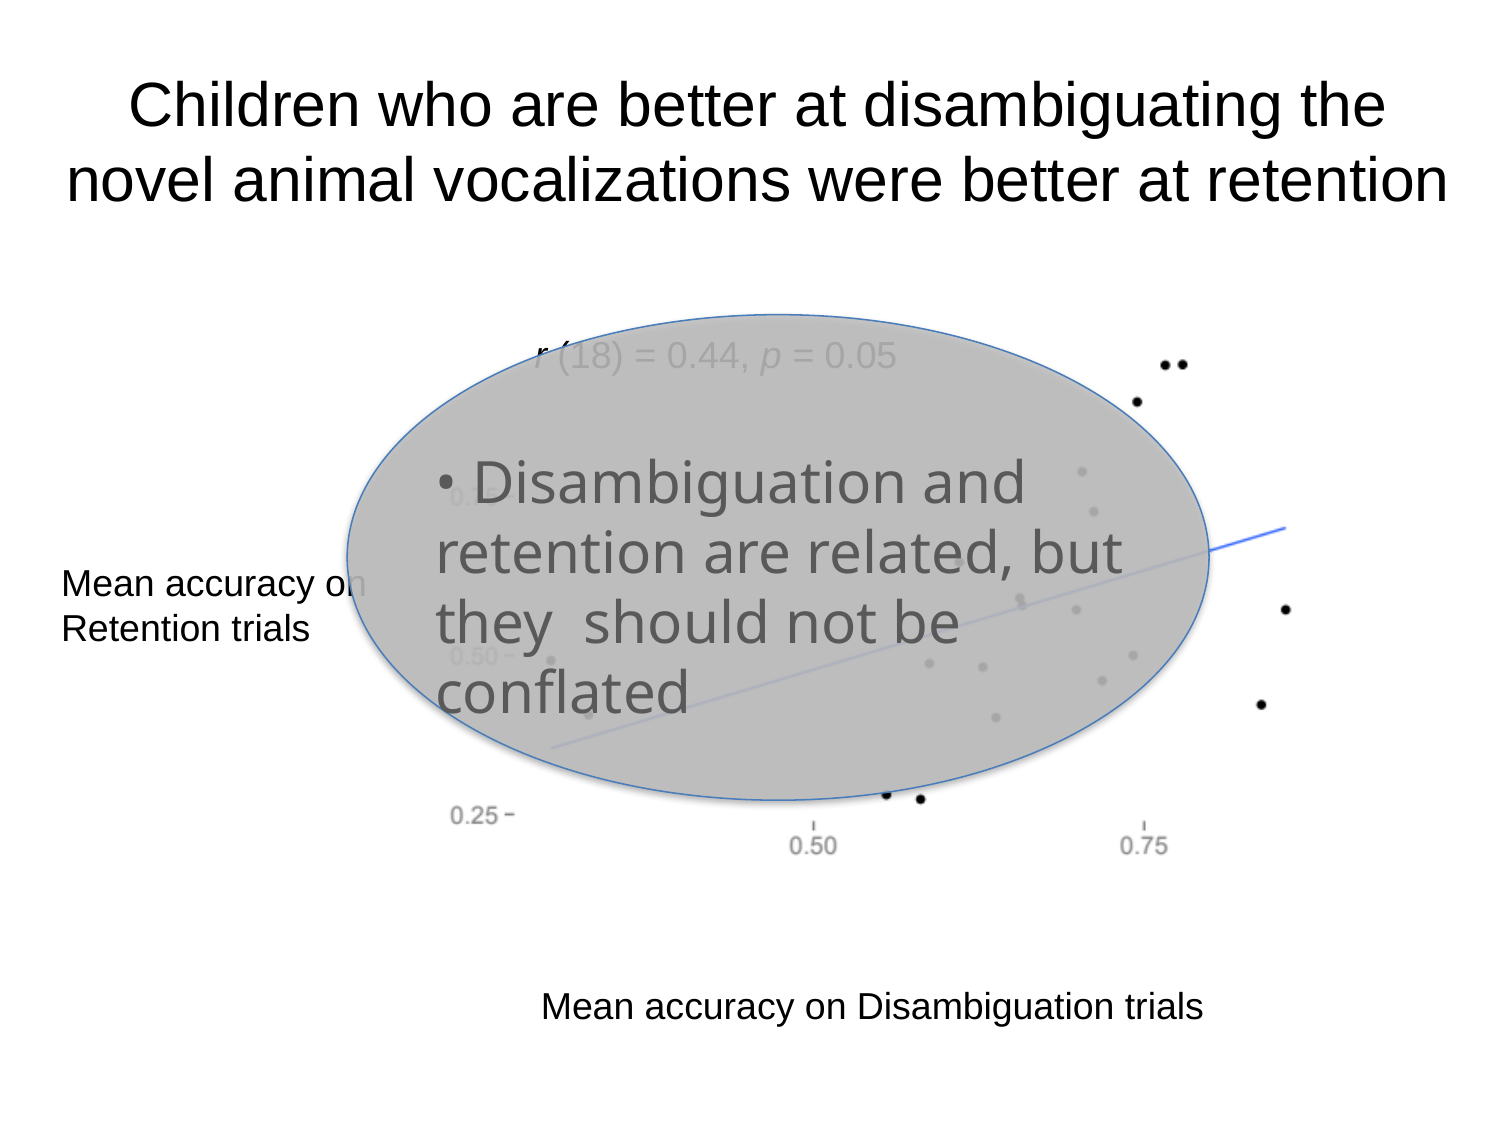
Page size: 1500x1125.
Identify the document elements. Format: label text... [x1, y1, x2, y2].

text_box [346, 447, 393, 668]
text_box Mean accuracy on Disambiguation trials [526, 974, 1352, 1035]
title Children who are better at disambiguating the novel animal vocalizations were better at retention [46, 45, 1472, 233]
picture [398, 311, 1352, 905]
text_box Mean accuracy on Retention trials [46, 551, 375, 657]
